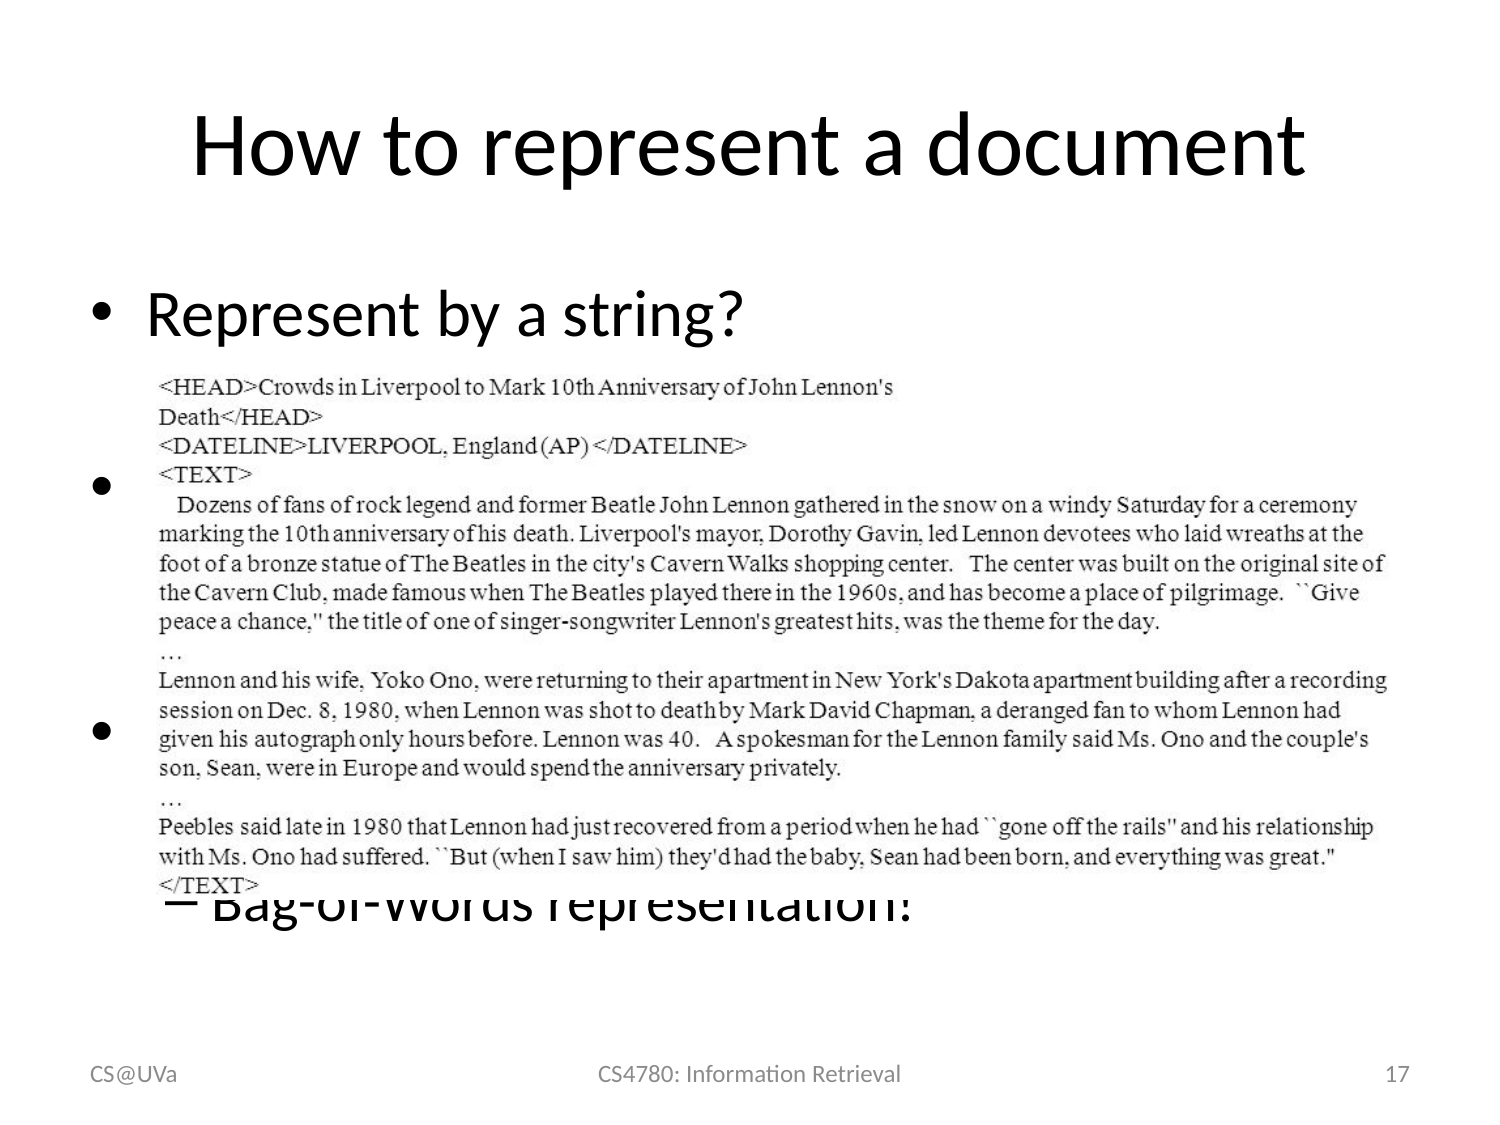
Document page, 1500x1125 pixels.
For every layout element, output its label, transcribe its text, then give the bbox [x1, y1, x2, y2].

list Represent by a string? No semantic meaning Represent by a list of sentences? Sentence is just like a short document (recursive definition) Represent by a list of words? Tokenize it first Bag-of-Words representation! [75, 262, 1425, 1005]
picture [149, 374, 1397, 901]
title How to represent a document [75, 45, 1425, 233]
slide_number 17 [1074, 1042, 1425, 1103]
footer CS4780: Information Retrieval [512, 1042, 988, 1103]
slide_number CS@UVa [75, 1042, 425, 1103]
